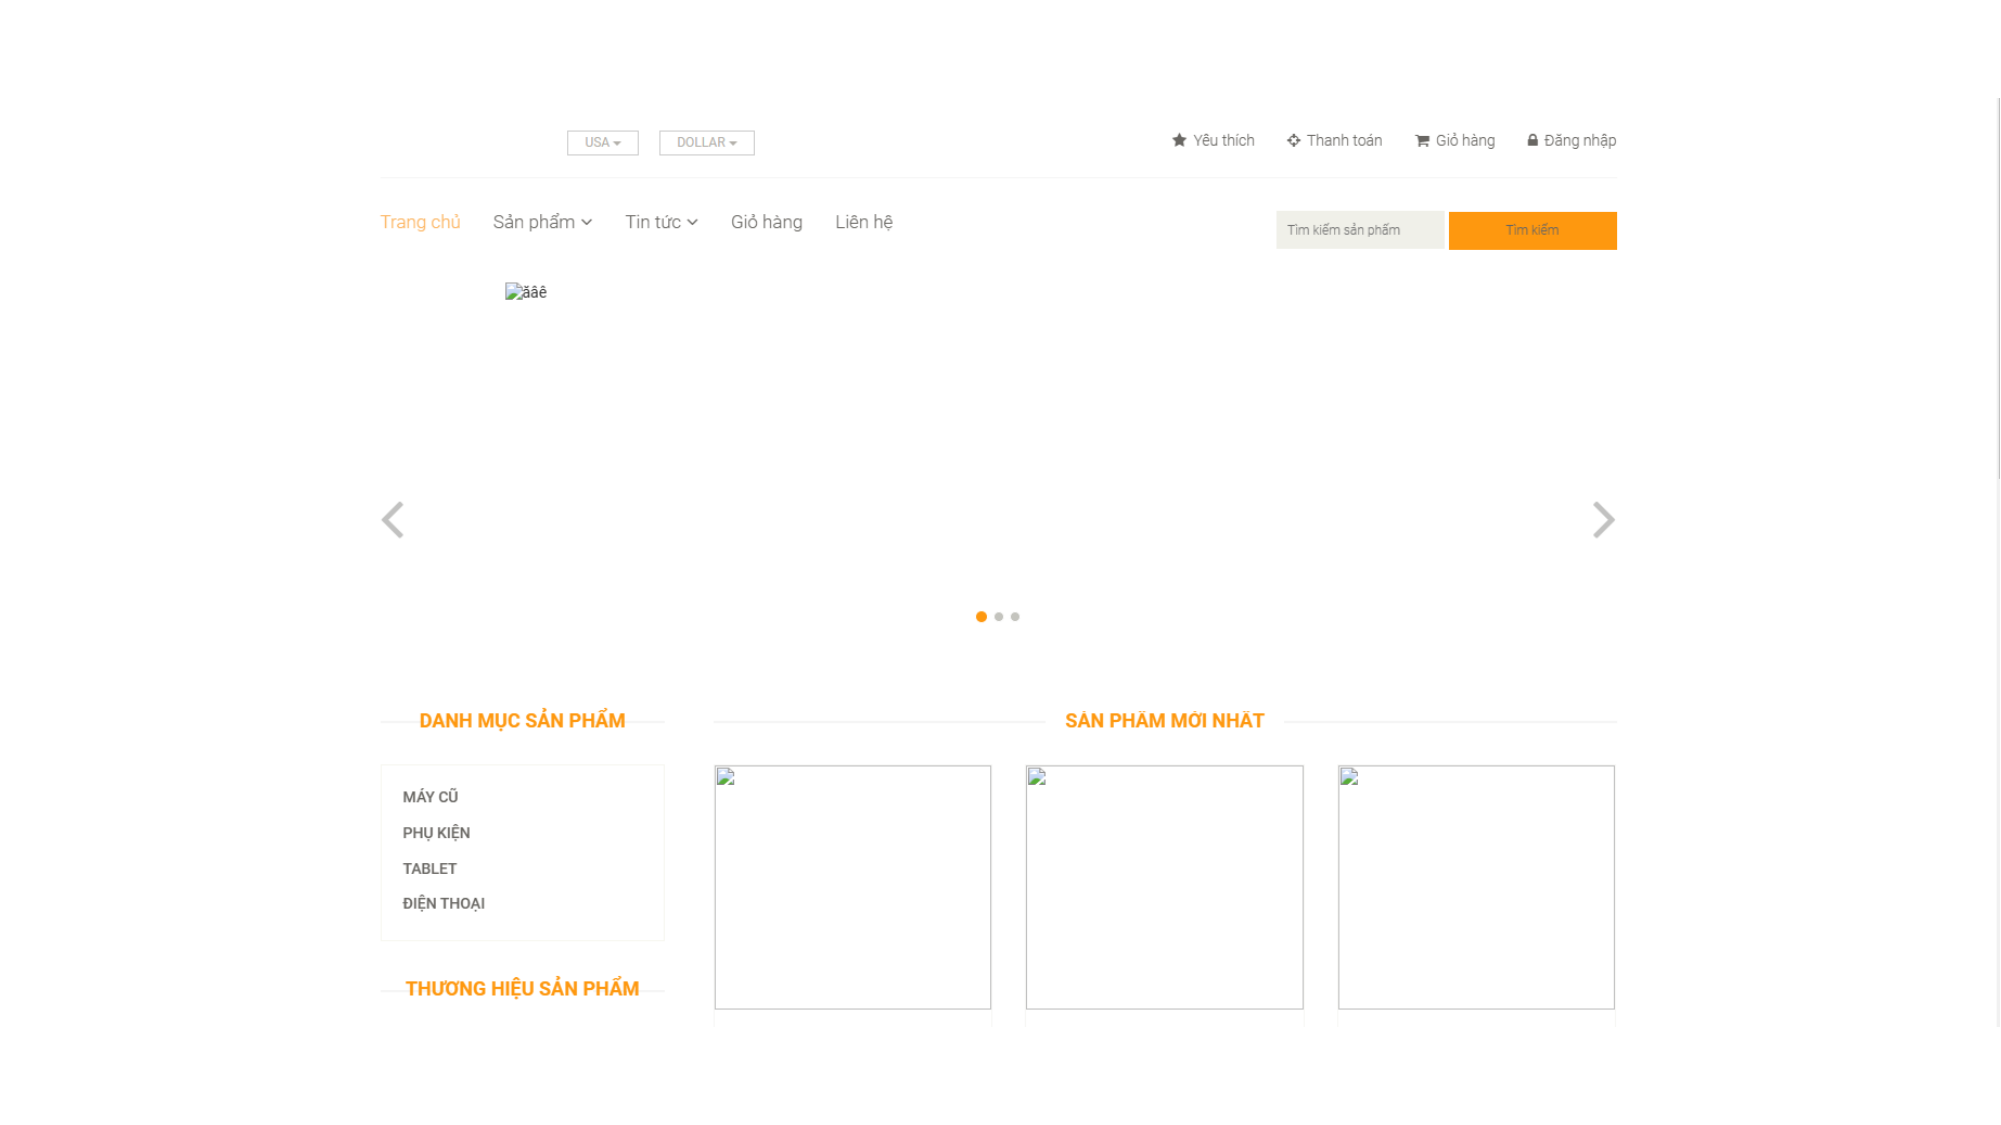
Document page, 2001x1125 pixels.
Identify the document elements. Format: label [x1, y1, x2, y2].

picture [0, 98, 2000, 1027]
